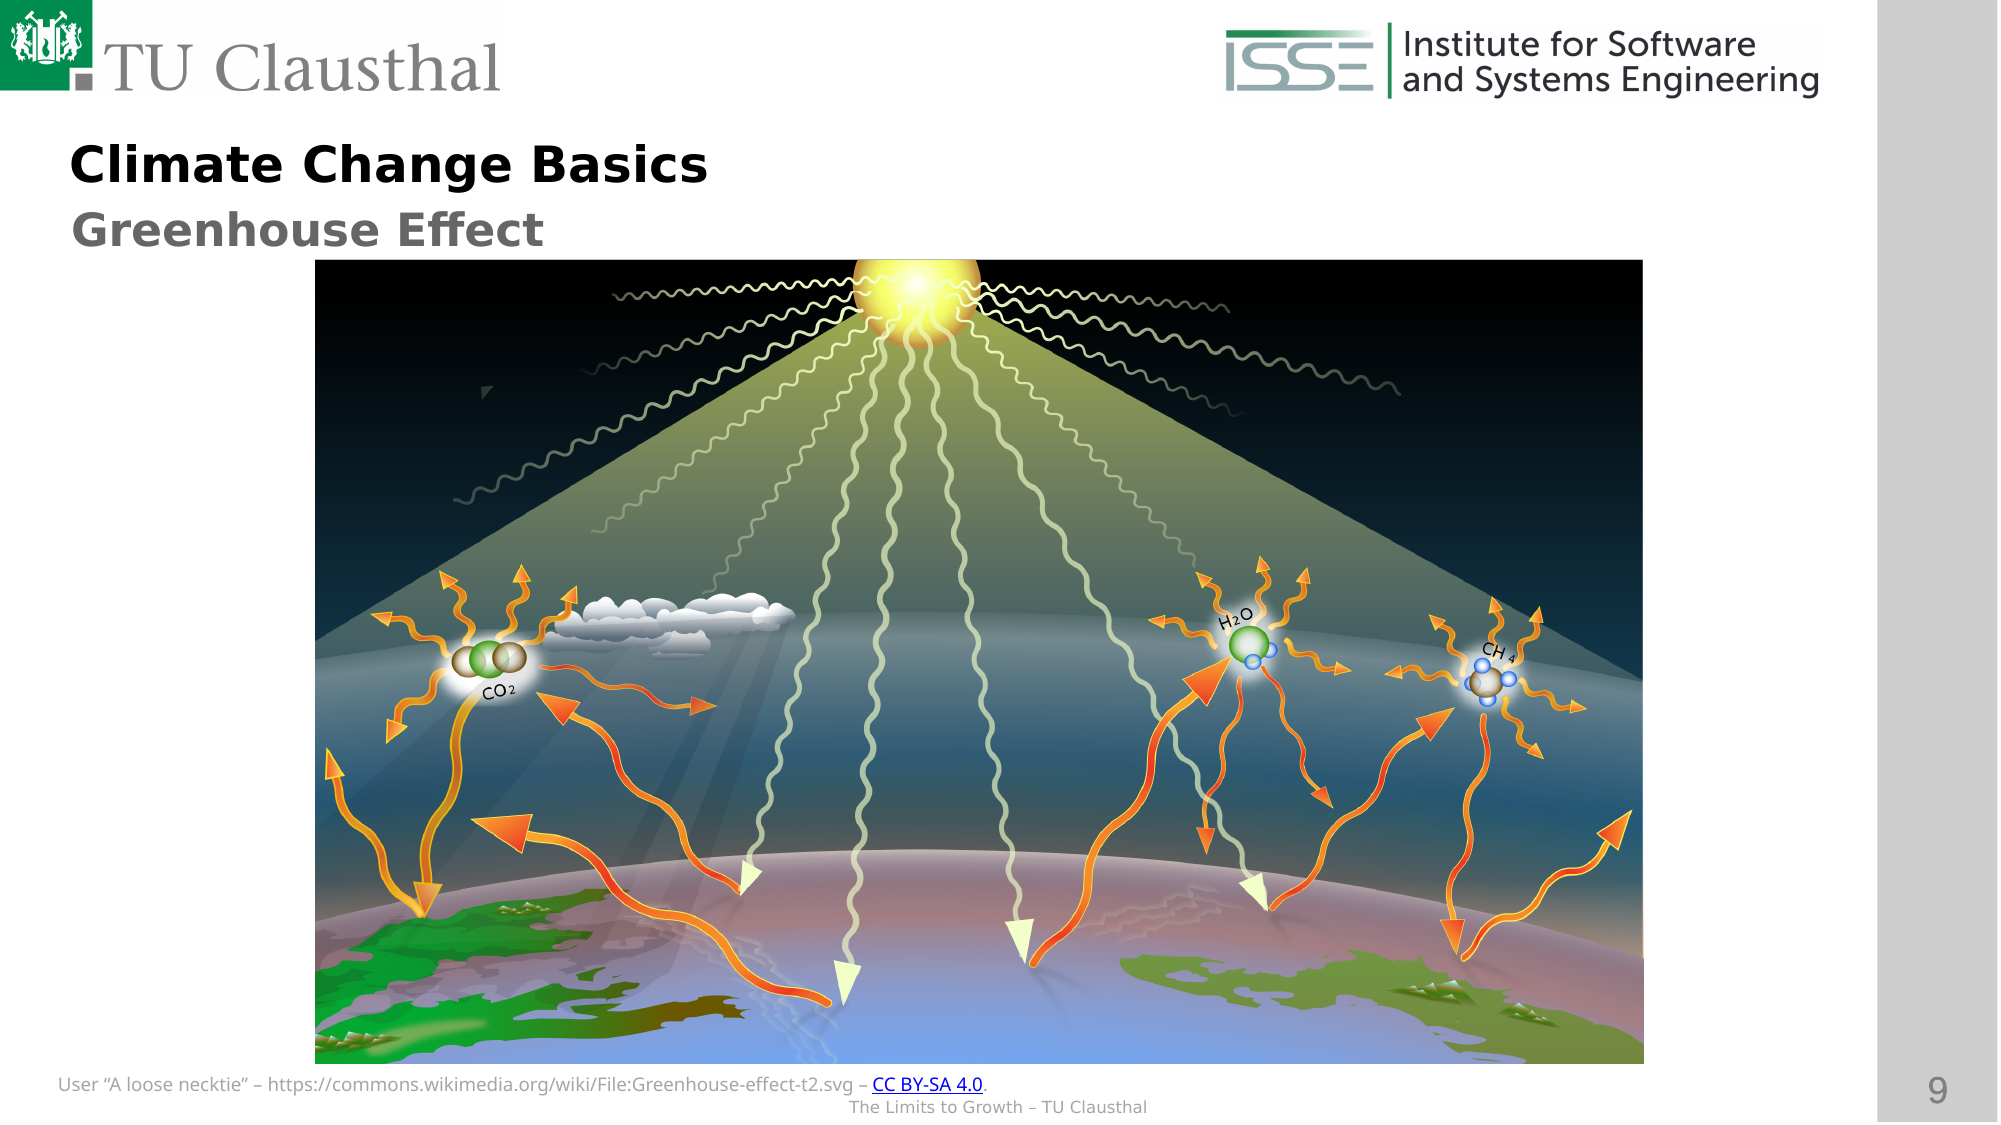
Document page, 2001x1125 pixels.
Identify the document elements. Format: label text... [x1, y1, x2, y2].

picture [1218, 22, 1824, 105]
text_box Greenhouse Effect [70, 188, 1768, 268]
picture [0, 0, 500, 91]
text_box Climate Change Basics [55, 125, 1817, 206]
text_box User “A loose necktie” – https://commons.wikimedia.org/wiki/File:Greenhouse-effect-t2.svg – CC BY-SA 4.0. [43, 1064, 1769, 1106]
picture [314, 258, 1644, 1064]
